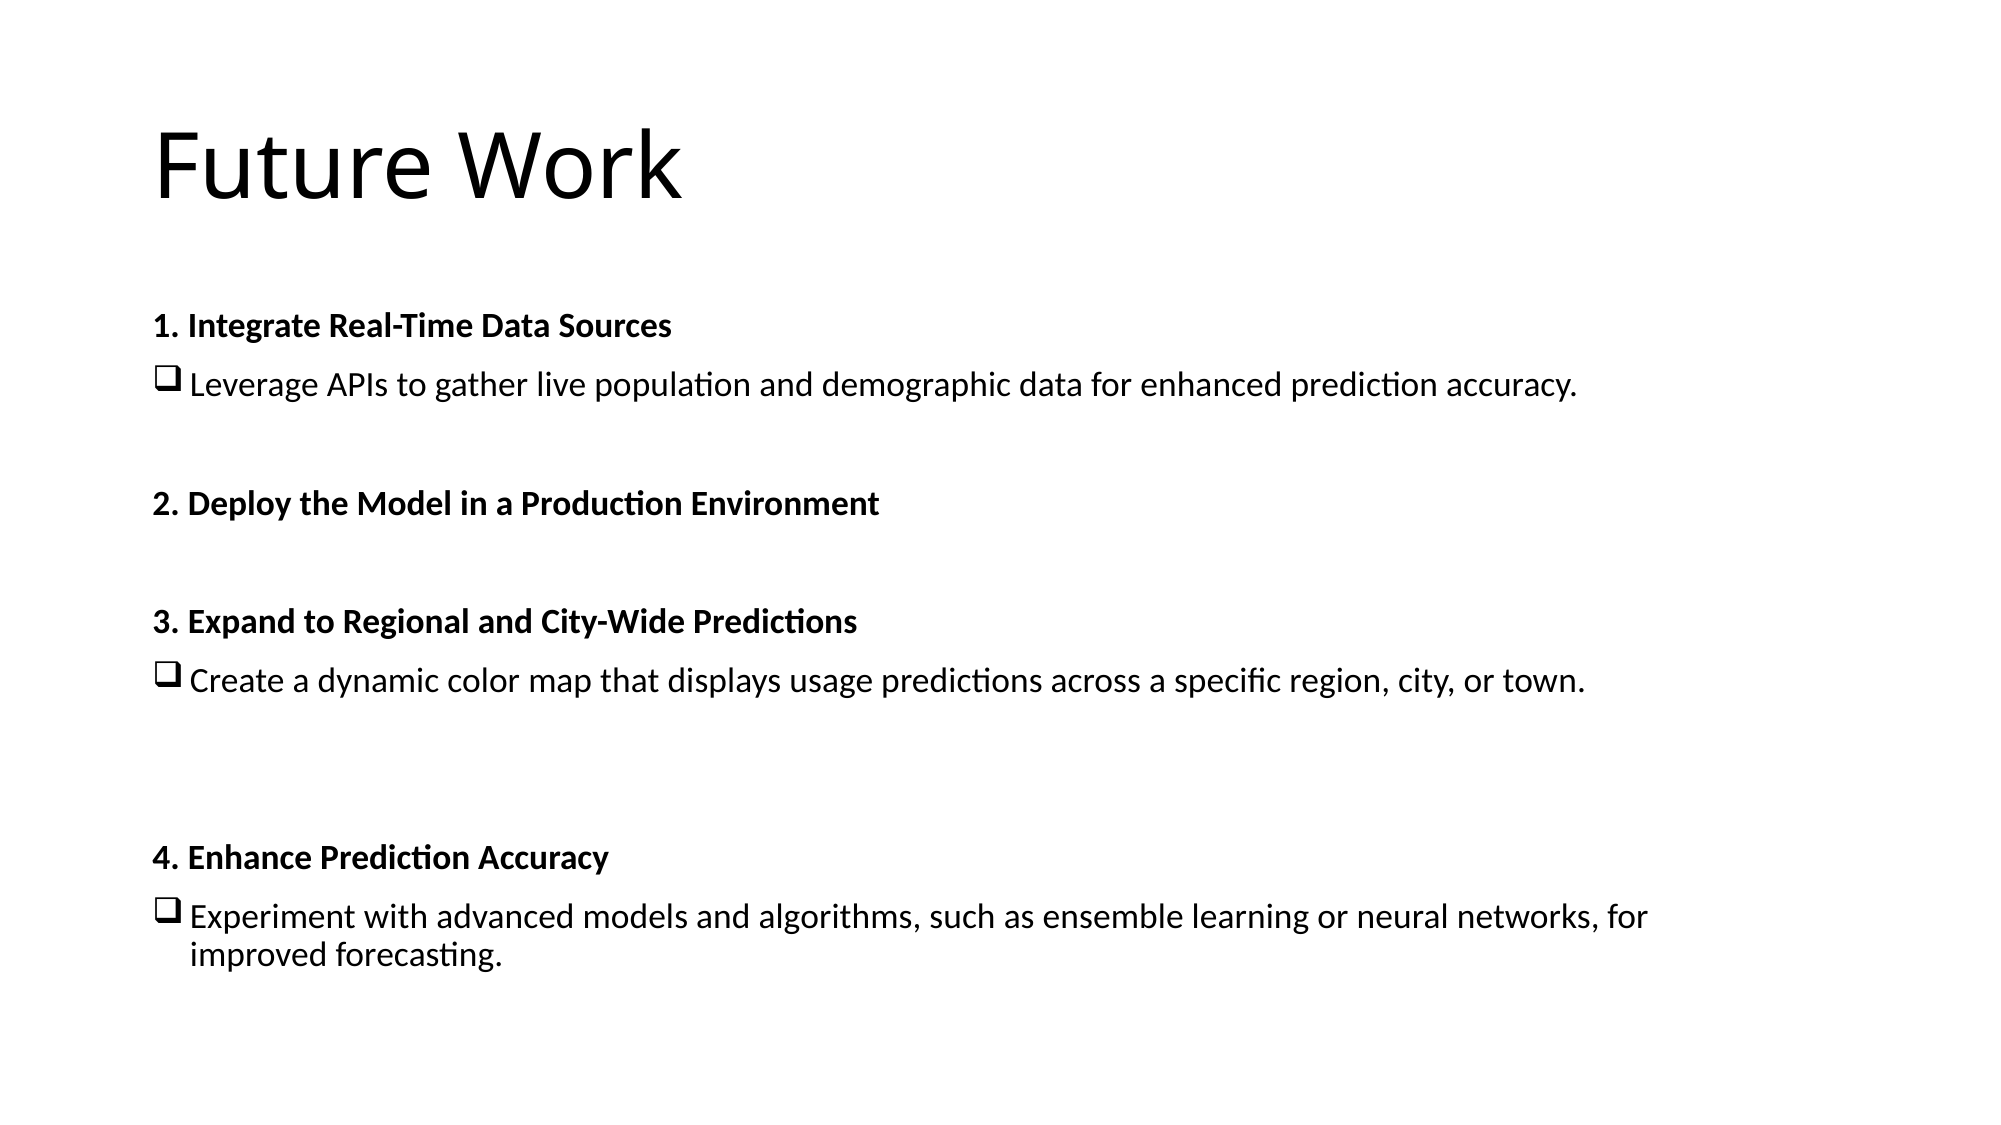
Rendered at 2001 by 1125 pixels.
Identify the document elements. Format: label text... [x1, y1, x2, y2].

list 1. Integrate Real-Time Data Sources Leverage APIs to gather live population and demographic data for enhanced prediction accuracy. 2. Deploy the Model in a Production Environment 3. Expand to Regional and City-Wide Predictions Create a dynamic color map that displays usage predictions across a specific region, city, or town. 4. Enhance Prediction Accuracy Experiment with advanced models and algorithms, such as ensemble learning or neural networks, for improved forecasting. [137, 299, 1724, 1014]
title Future Work [137, 59, 1863, 278]
